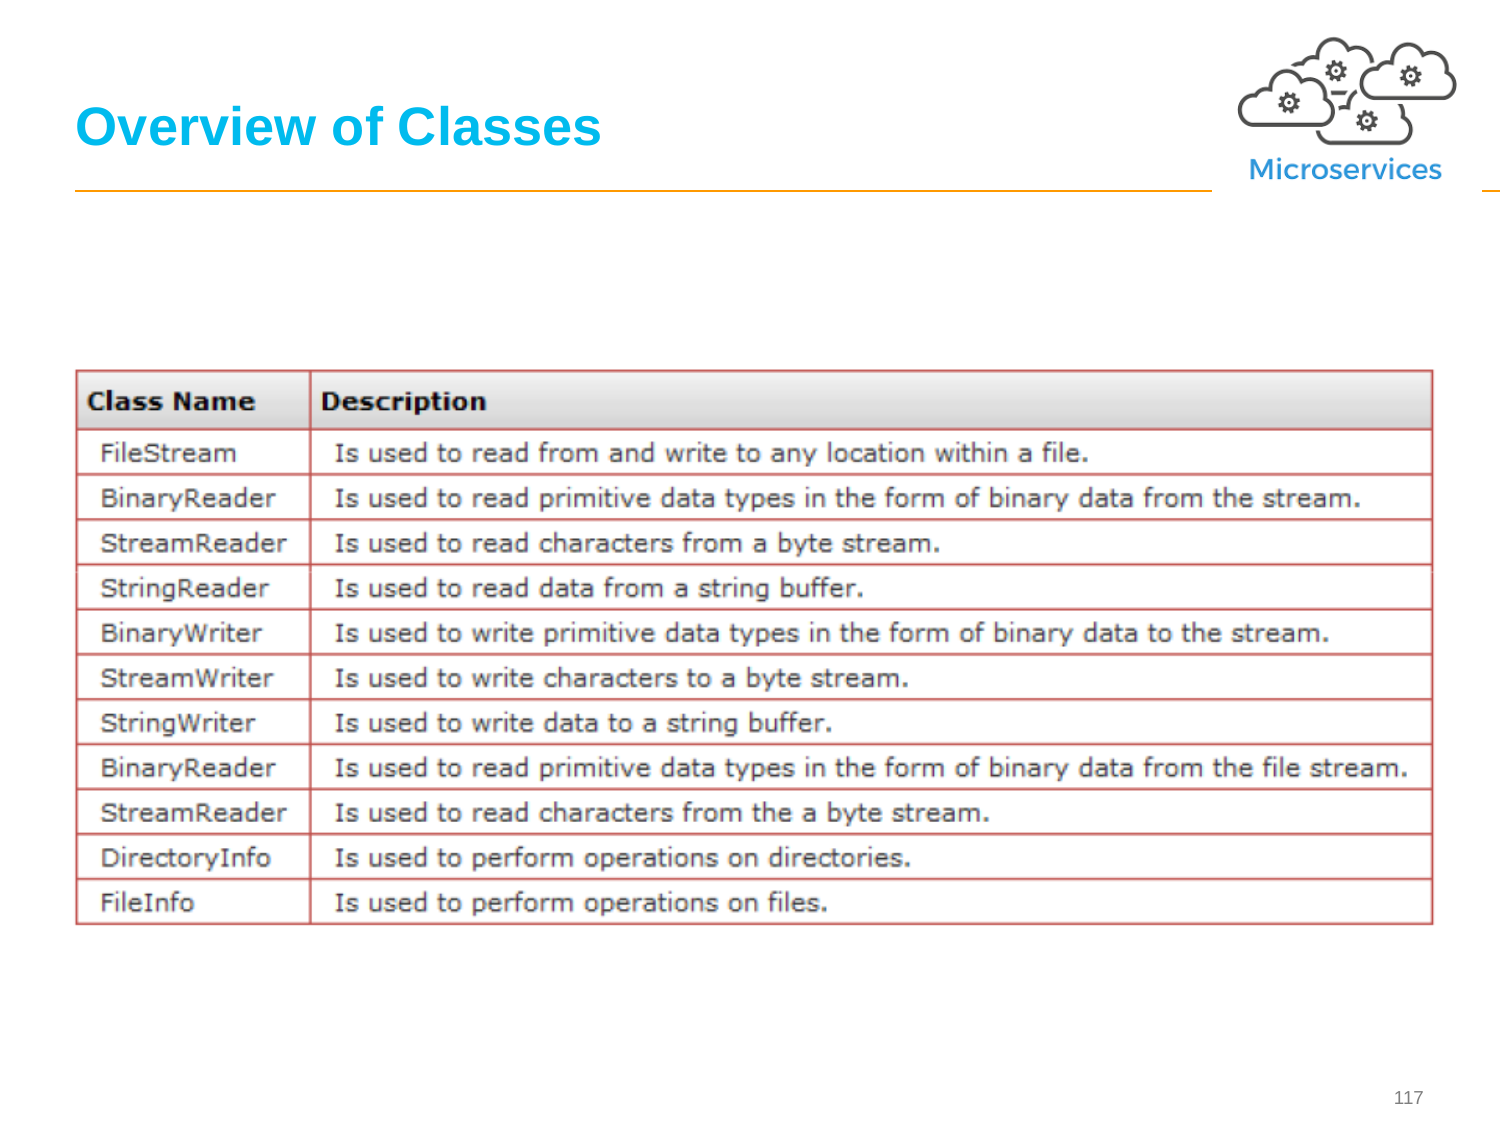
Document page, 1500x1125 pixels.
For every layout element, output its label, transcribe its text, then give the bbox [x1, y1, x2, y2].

picture [43, 337, 1457, 956]
picture [1212, 1, 1482, 203]
title Overview of Classes [75, 27, 1422, 157]
